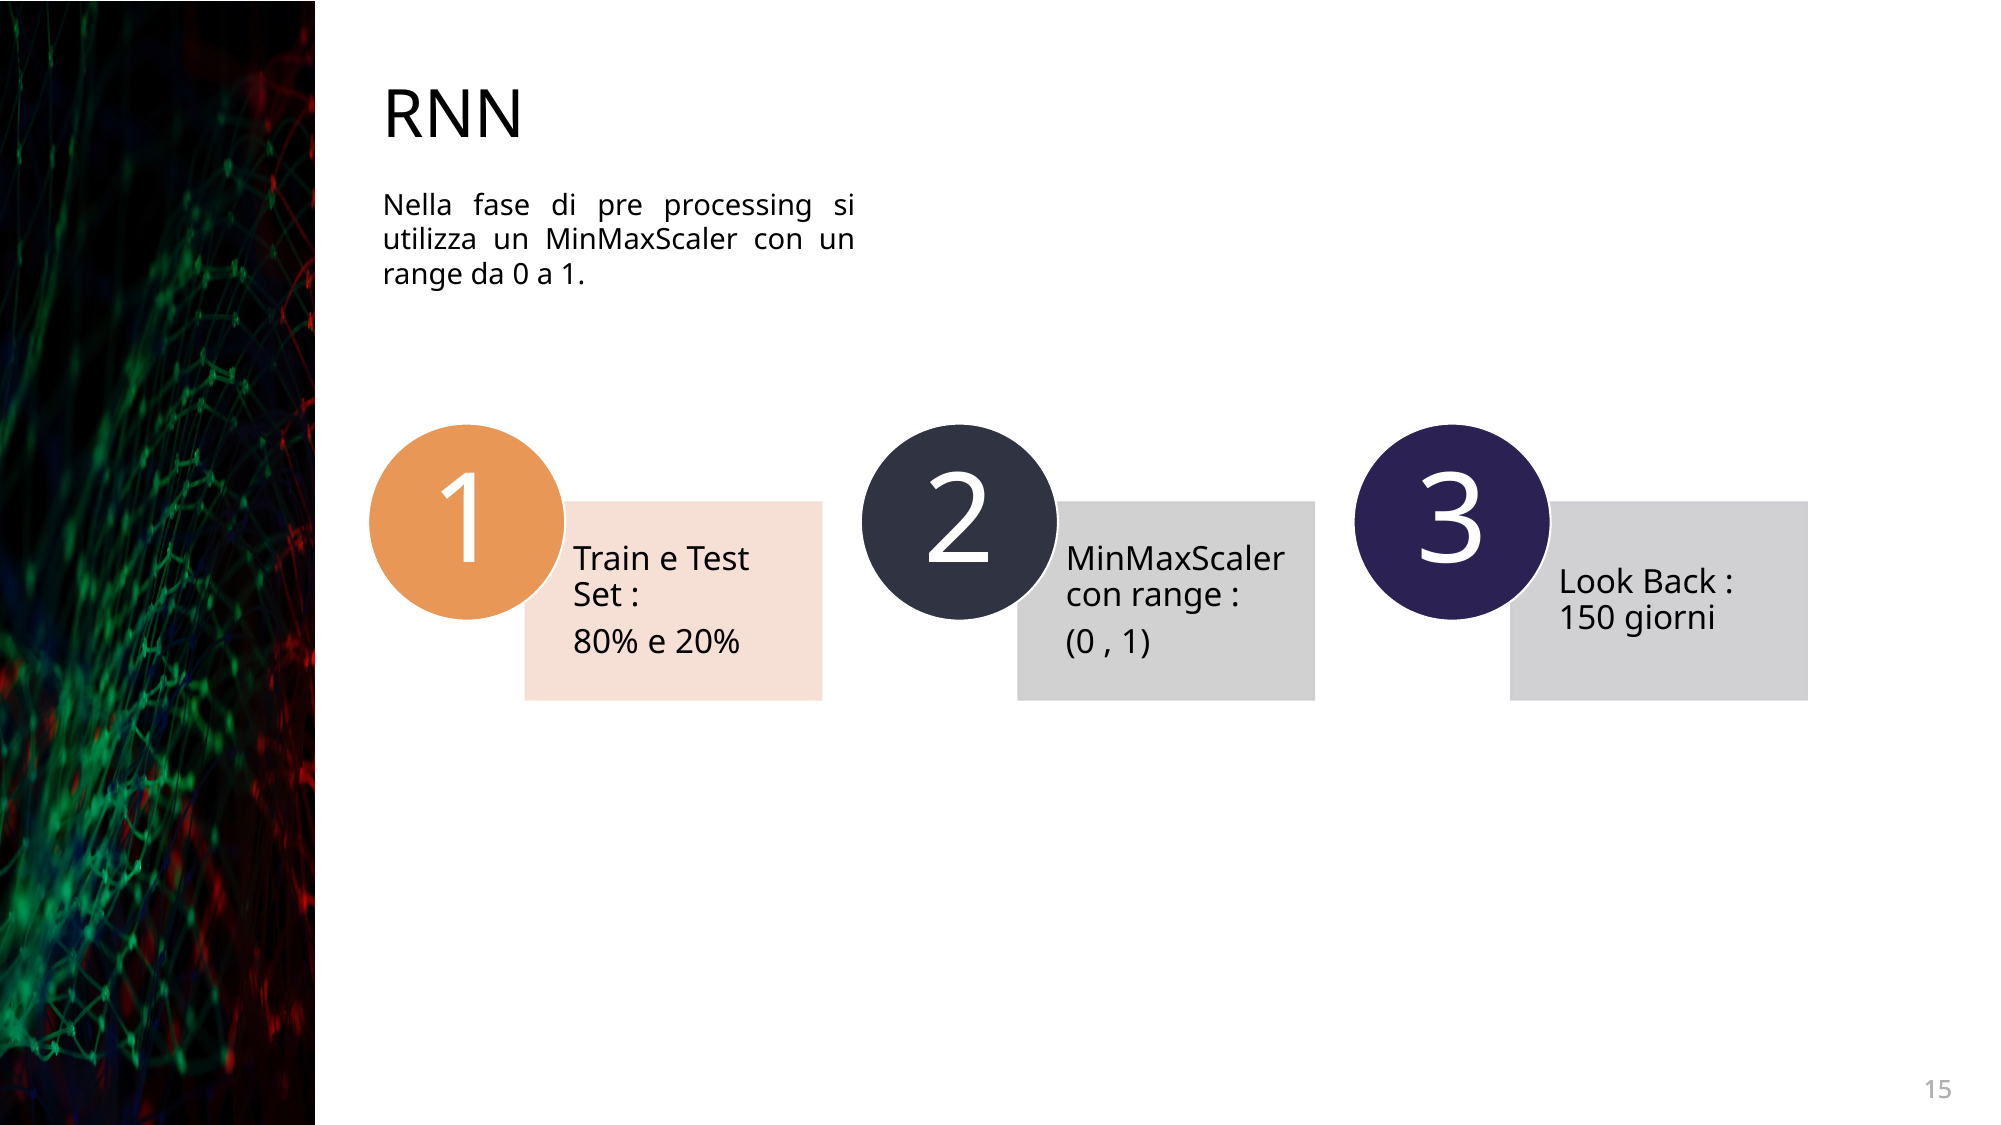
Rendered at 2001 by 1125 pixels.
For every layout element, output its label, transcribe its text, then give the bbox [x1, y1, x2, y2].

title RNN [367, 23, 1336, 169]
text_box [367, 239, 1807, 885]
picture [0, 1, 315, 1125]
text_box Nella fase di pre processing si utilizza un MinMaxScaler con un range da 0 a 1. [367, 178, 871, 239]
slide_number 15 [1894, 1061, 1968, 1121]
